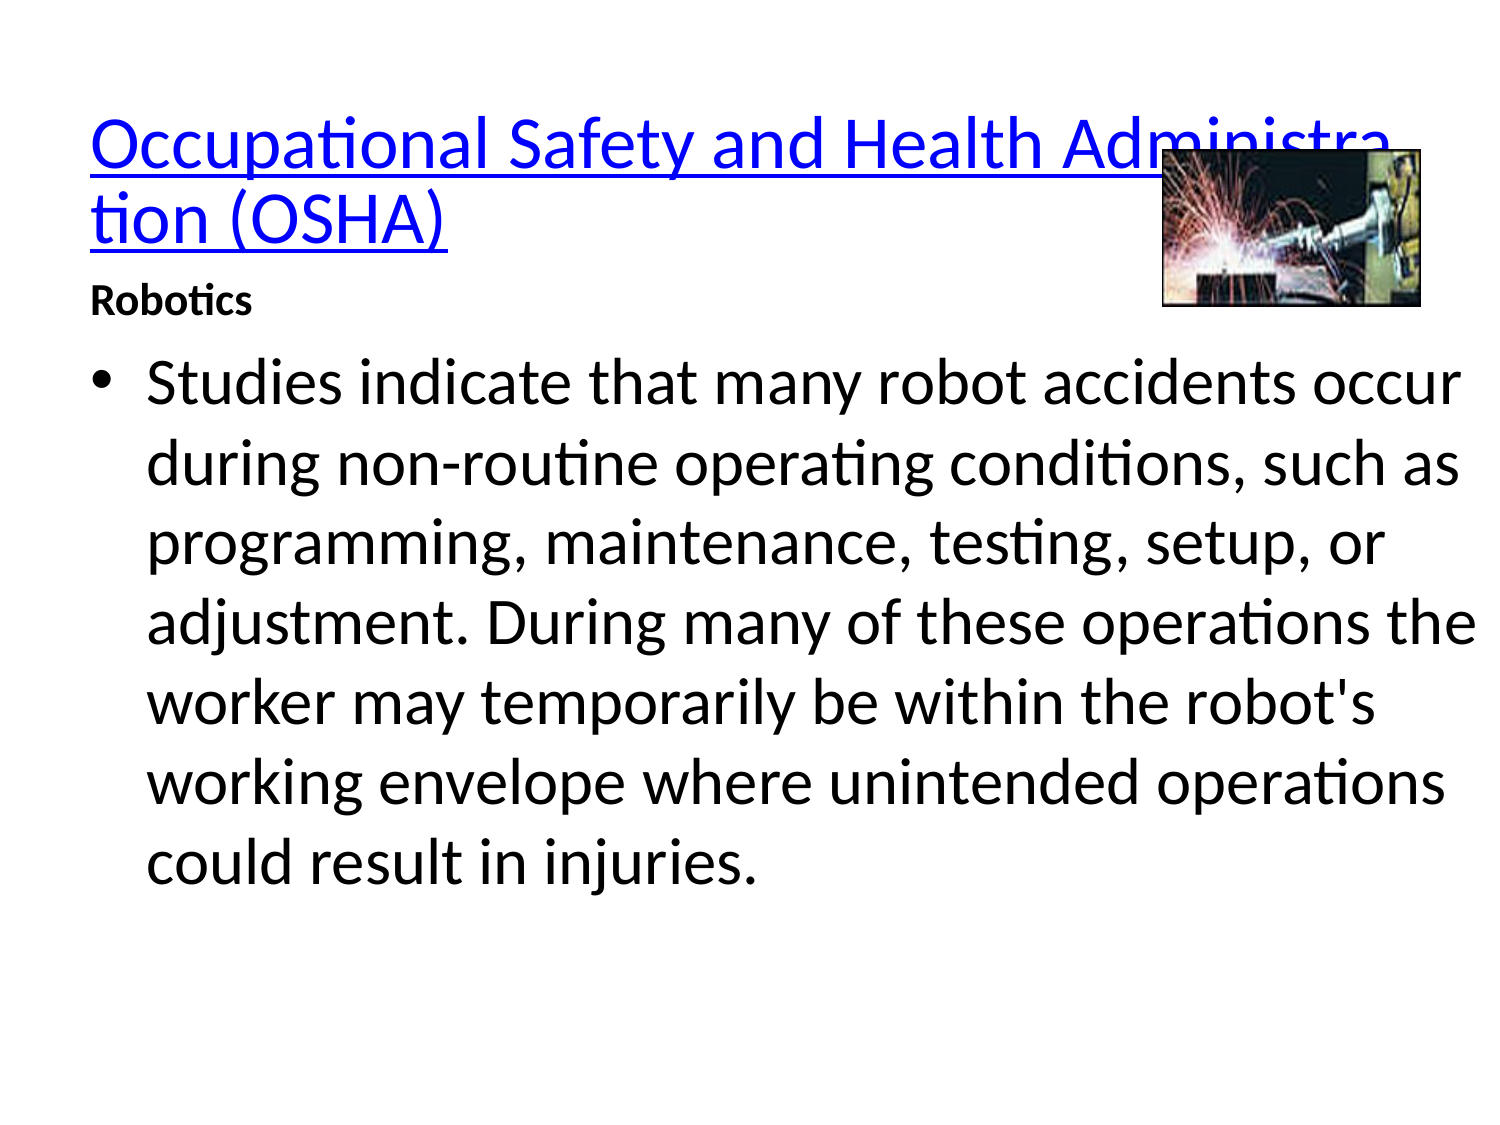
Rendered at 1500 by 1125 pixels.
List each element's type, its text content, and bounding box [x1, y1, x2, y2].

title Occupational Safety and Health Administration (OSHA) [75, 45, 1425, 233]
list Robotics Studies indicate that many robot accidents occur during non-routine operating conditions, such as programming, maintenance, testing, setup, or adjustment. During many of these operations the worker may temporarily be within the robot's working envelope where unintended operations could result in injuries. [75, 262, 1500, 1005]
picture [1162, 149, 1421, 307]
